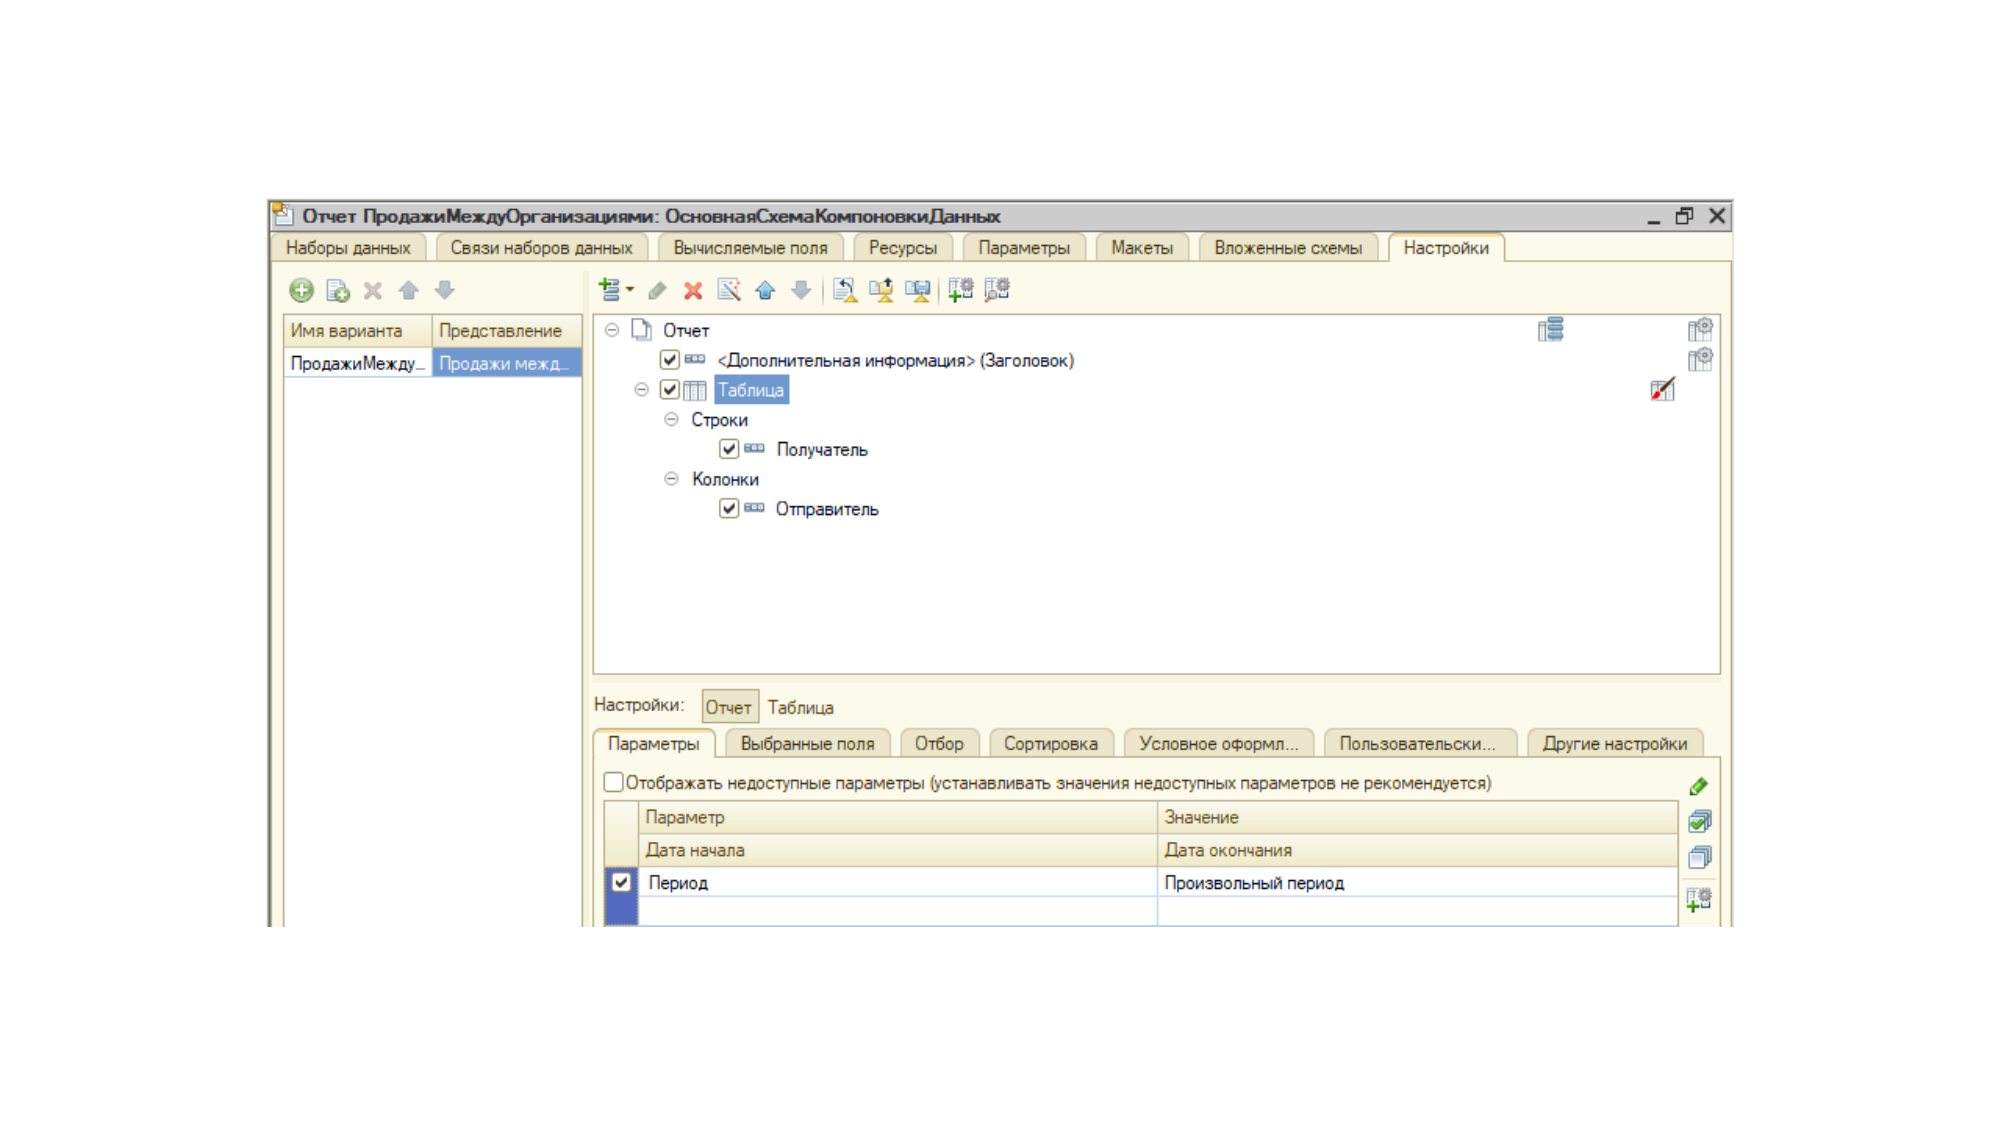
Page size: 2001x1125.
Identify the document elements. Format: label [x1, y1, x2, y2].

picture [266, 198, 1734, 927]
